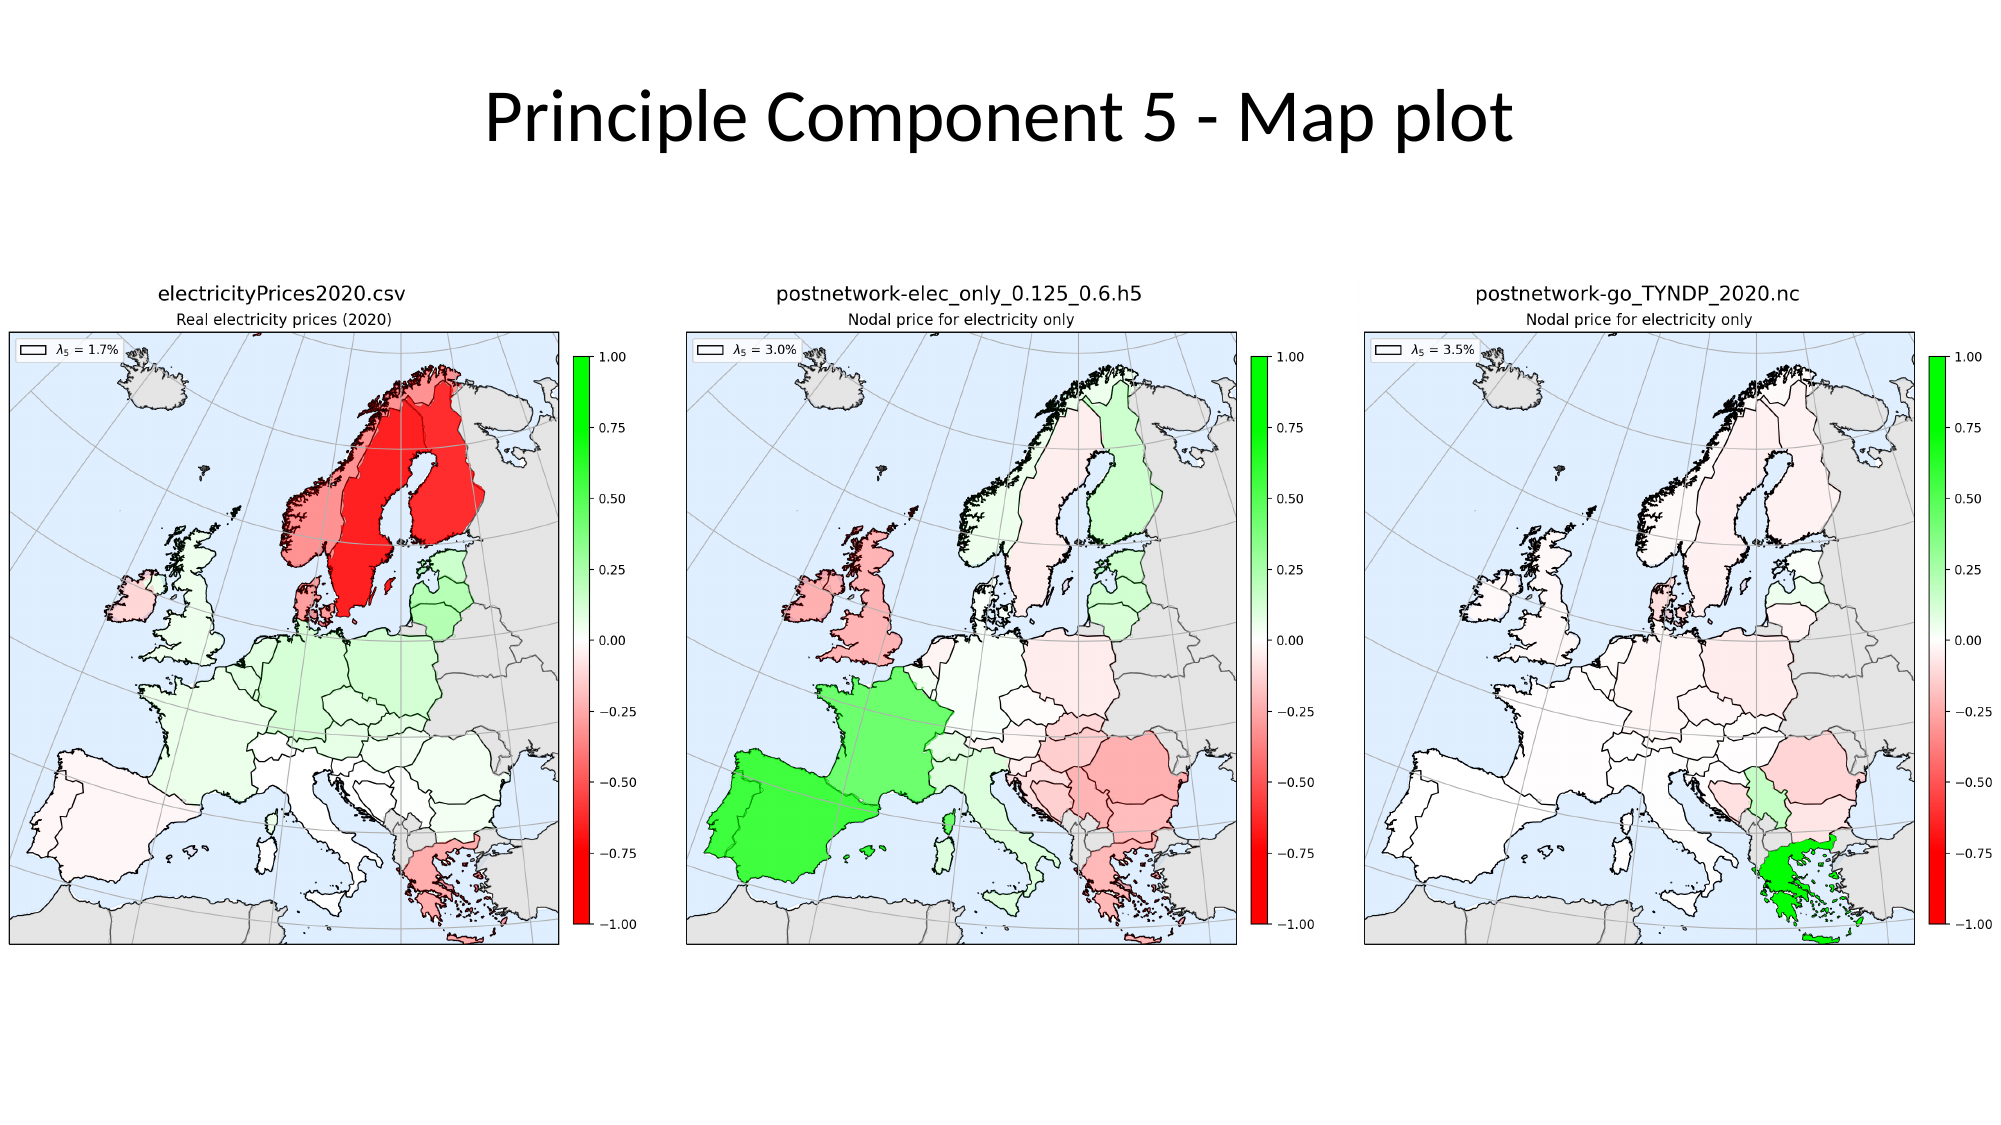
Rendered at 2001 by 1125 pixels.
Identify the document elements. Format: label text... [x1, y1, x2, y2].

text_box Principle Component 5 - Map plot [469, 59, 1531, 165]
picture [1354, 276, 2000, 954]
picture [677, 276, 1323, 954]
picture [0, 276, 646, 954]
